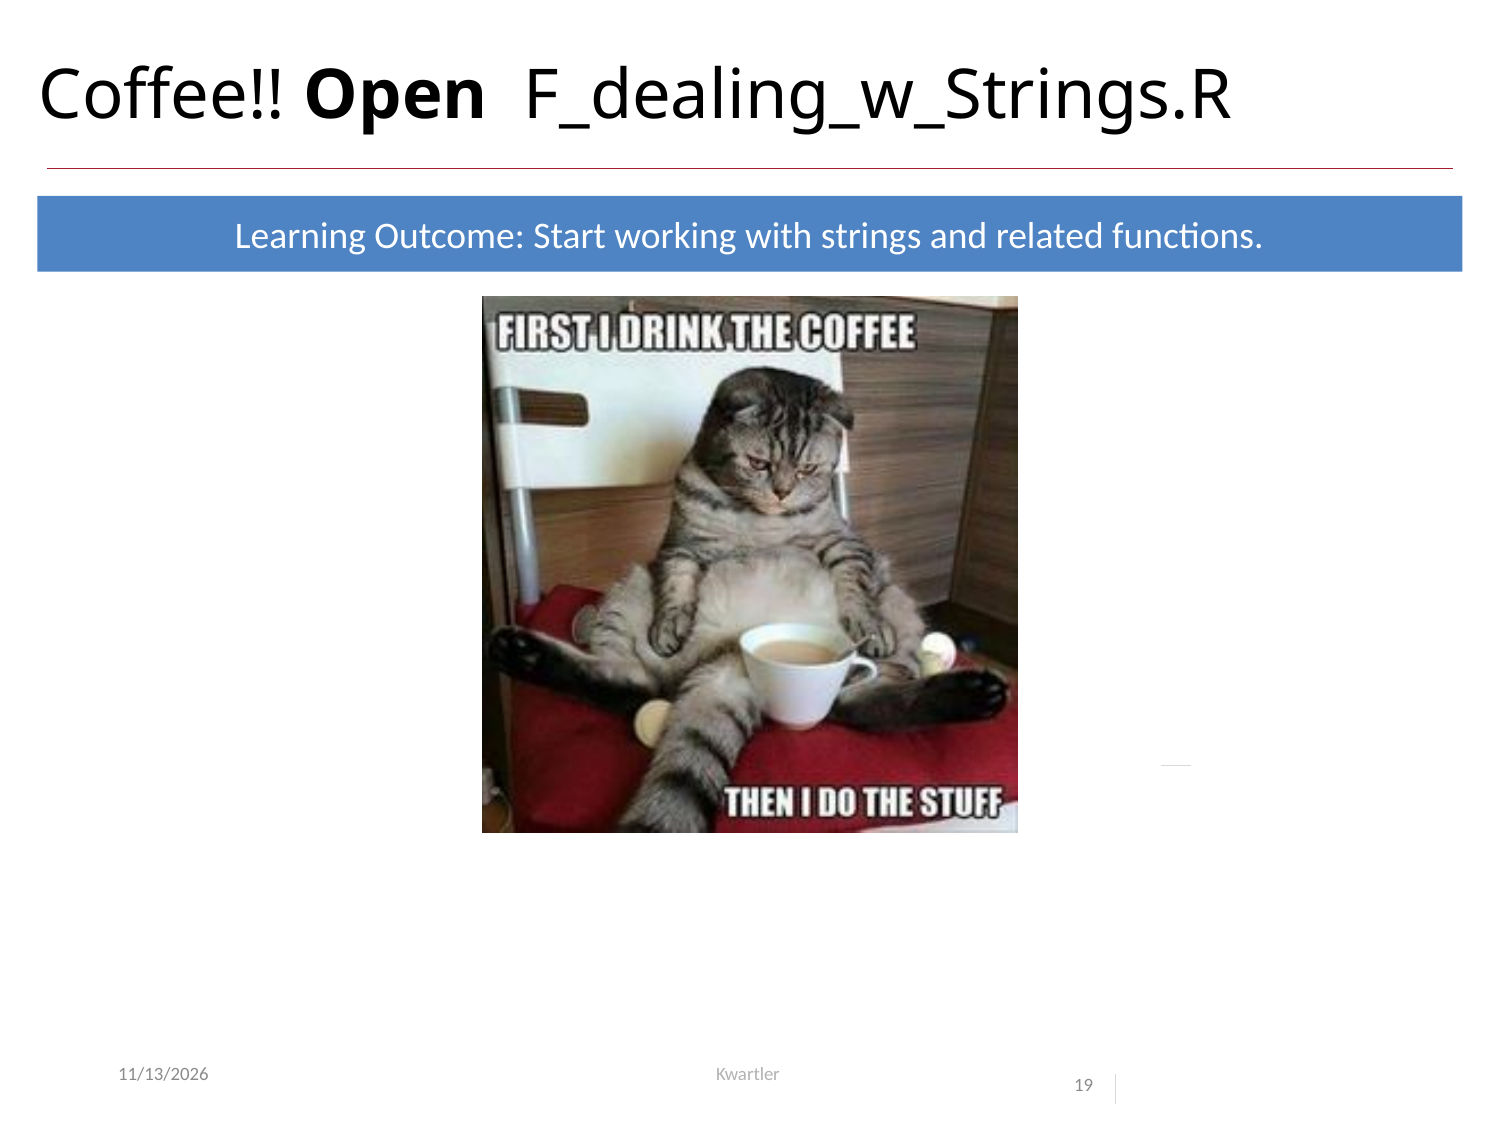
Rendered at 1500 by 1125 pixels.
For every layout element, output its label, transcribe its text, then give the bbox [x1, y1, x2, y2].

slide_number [103, 1042, 441, 1103]
slide_number 19 [1059, 1042, 1200, 1103]
picture [482, 296, 1018, 833]
title Coffee!! Open ﻿ ﻿F_dealing_w_Strings.R [24, 52, 1397, 150]
text_box Learning Outcome: Start working with strings and related functions. [36, 195, 1463, 273]
footer Kwartler [496, 1042, 1004, 1103]
